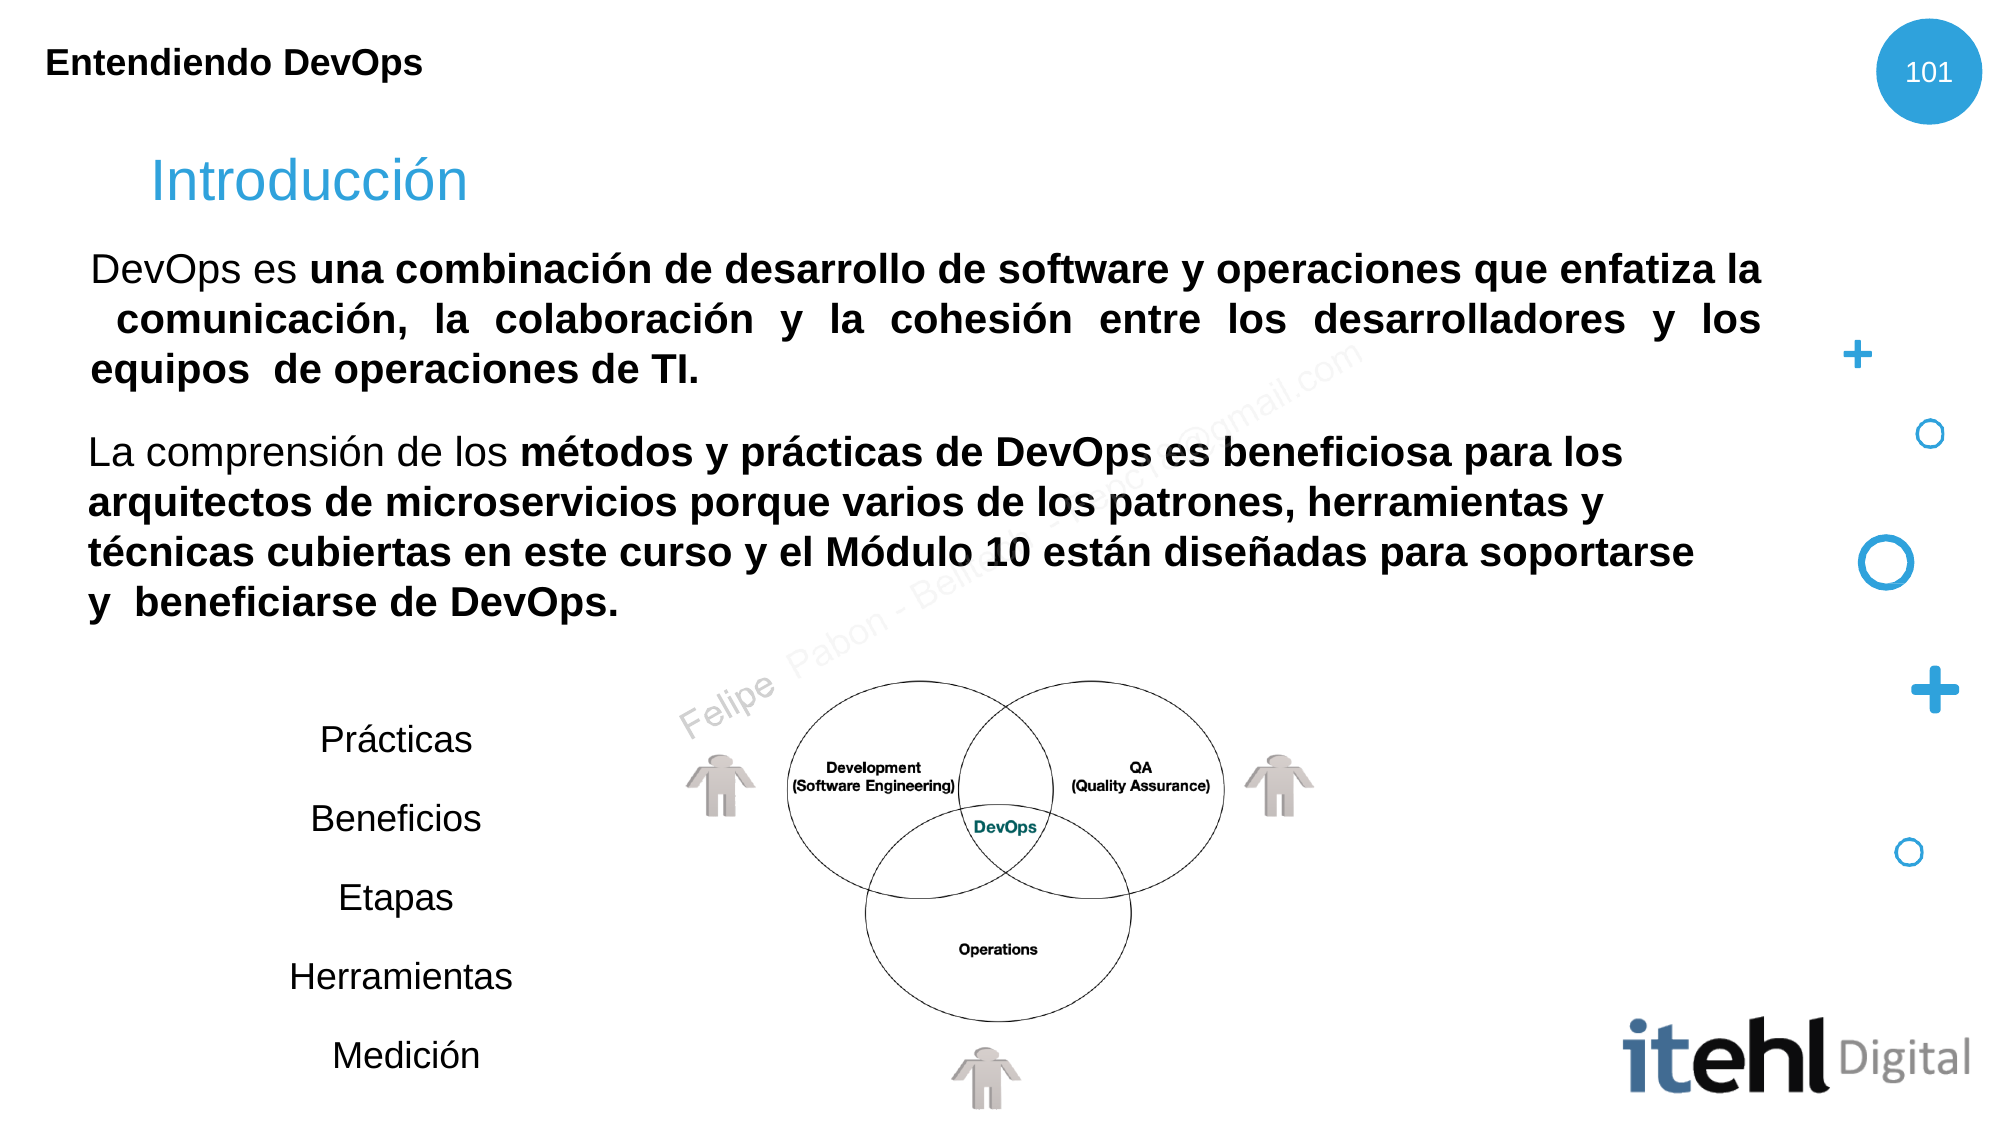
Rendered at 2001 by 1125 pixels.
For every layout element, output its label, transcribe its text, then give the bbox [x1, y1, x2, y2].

text_box DevOps es una combinación de desarrollo de software y operaciones que enfatiza la comunicación, la colaboración y la cohesión entre los desarrolladores y los equipos de operaciones de TI. La comprensión de los métodos y prácticas de DevOps es beneficiosa para los arquitectos de microservicios porque varios de los patrones, herramientas y técnicas cubiertas en este curso y el Módulo 10 están diseñadas para soportarse y beneficiarse de DevOps. Prácticas Beneficios Etapas Herramientas Medición [85, 239, 1763, 1077]
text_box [678, 345, 1363, 1111]
text_box Entendiendo DevOps [43, 35, 426, 83]
text_box [1843, 339, 1872, 369]
text_box [1911, 665, 1960, 714]
text_box [1915, 418, 1945, 449]
text_box [1857, 534, 1915, 591]
text_box 101 [1902, 50, 1956, 88]
text_box [1622, 1016, 1970, 1094]
text_box [1894, 837, 1924, 867]
title Introducción [148, 140, 471, 239]
